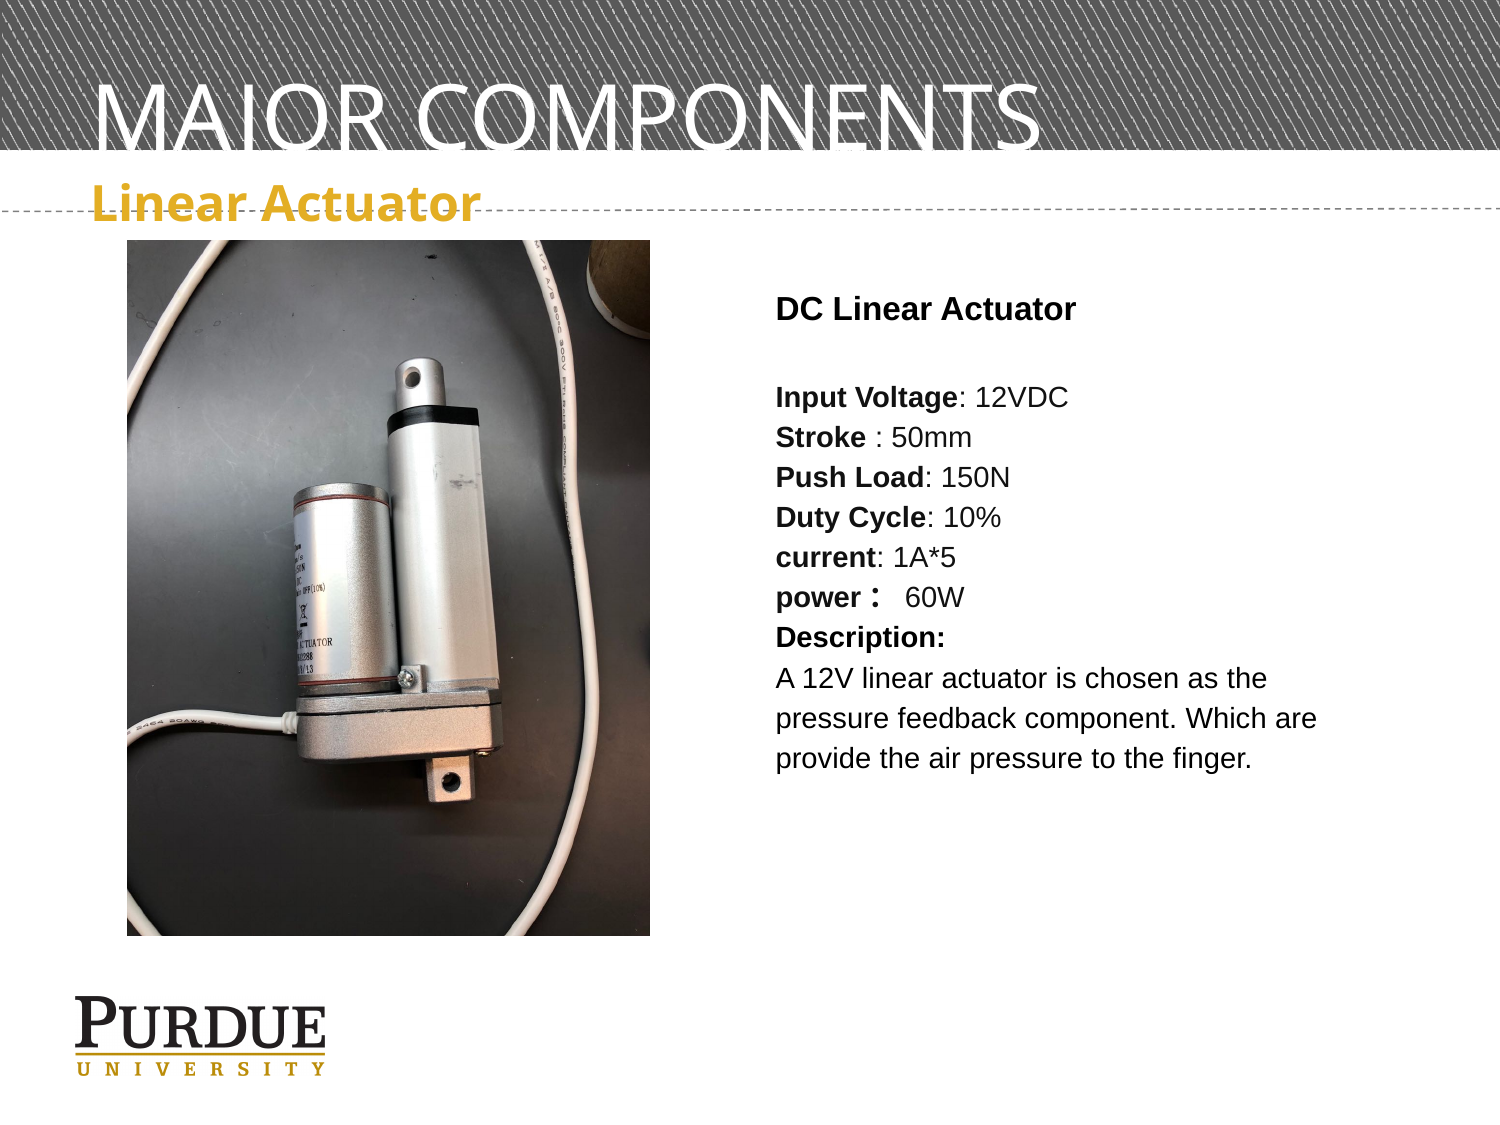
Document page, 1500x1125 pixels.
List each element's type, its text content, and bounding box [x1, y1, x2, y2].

picture [75, 996, 325, 1076]
list Linear Actuator [75, 154, 1425, 228]
picture [127, 240, 650, 937]
title MAJOR COMPONENTS [75, 51, 1427, 175]
picture [2, 0, 1500, 151]
list DC Linear Actuator Input Voltage: 12VDC Stroke : 50mm Push Load: 150N Duty Cycle: 10% current: 1A*5 power：60W Description: A 12V linear actuator is chosen as the pressure feedback component. Which are provide the air pressure to the finger. [760, 233, 1372, 944]
